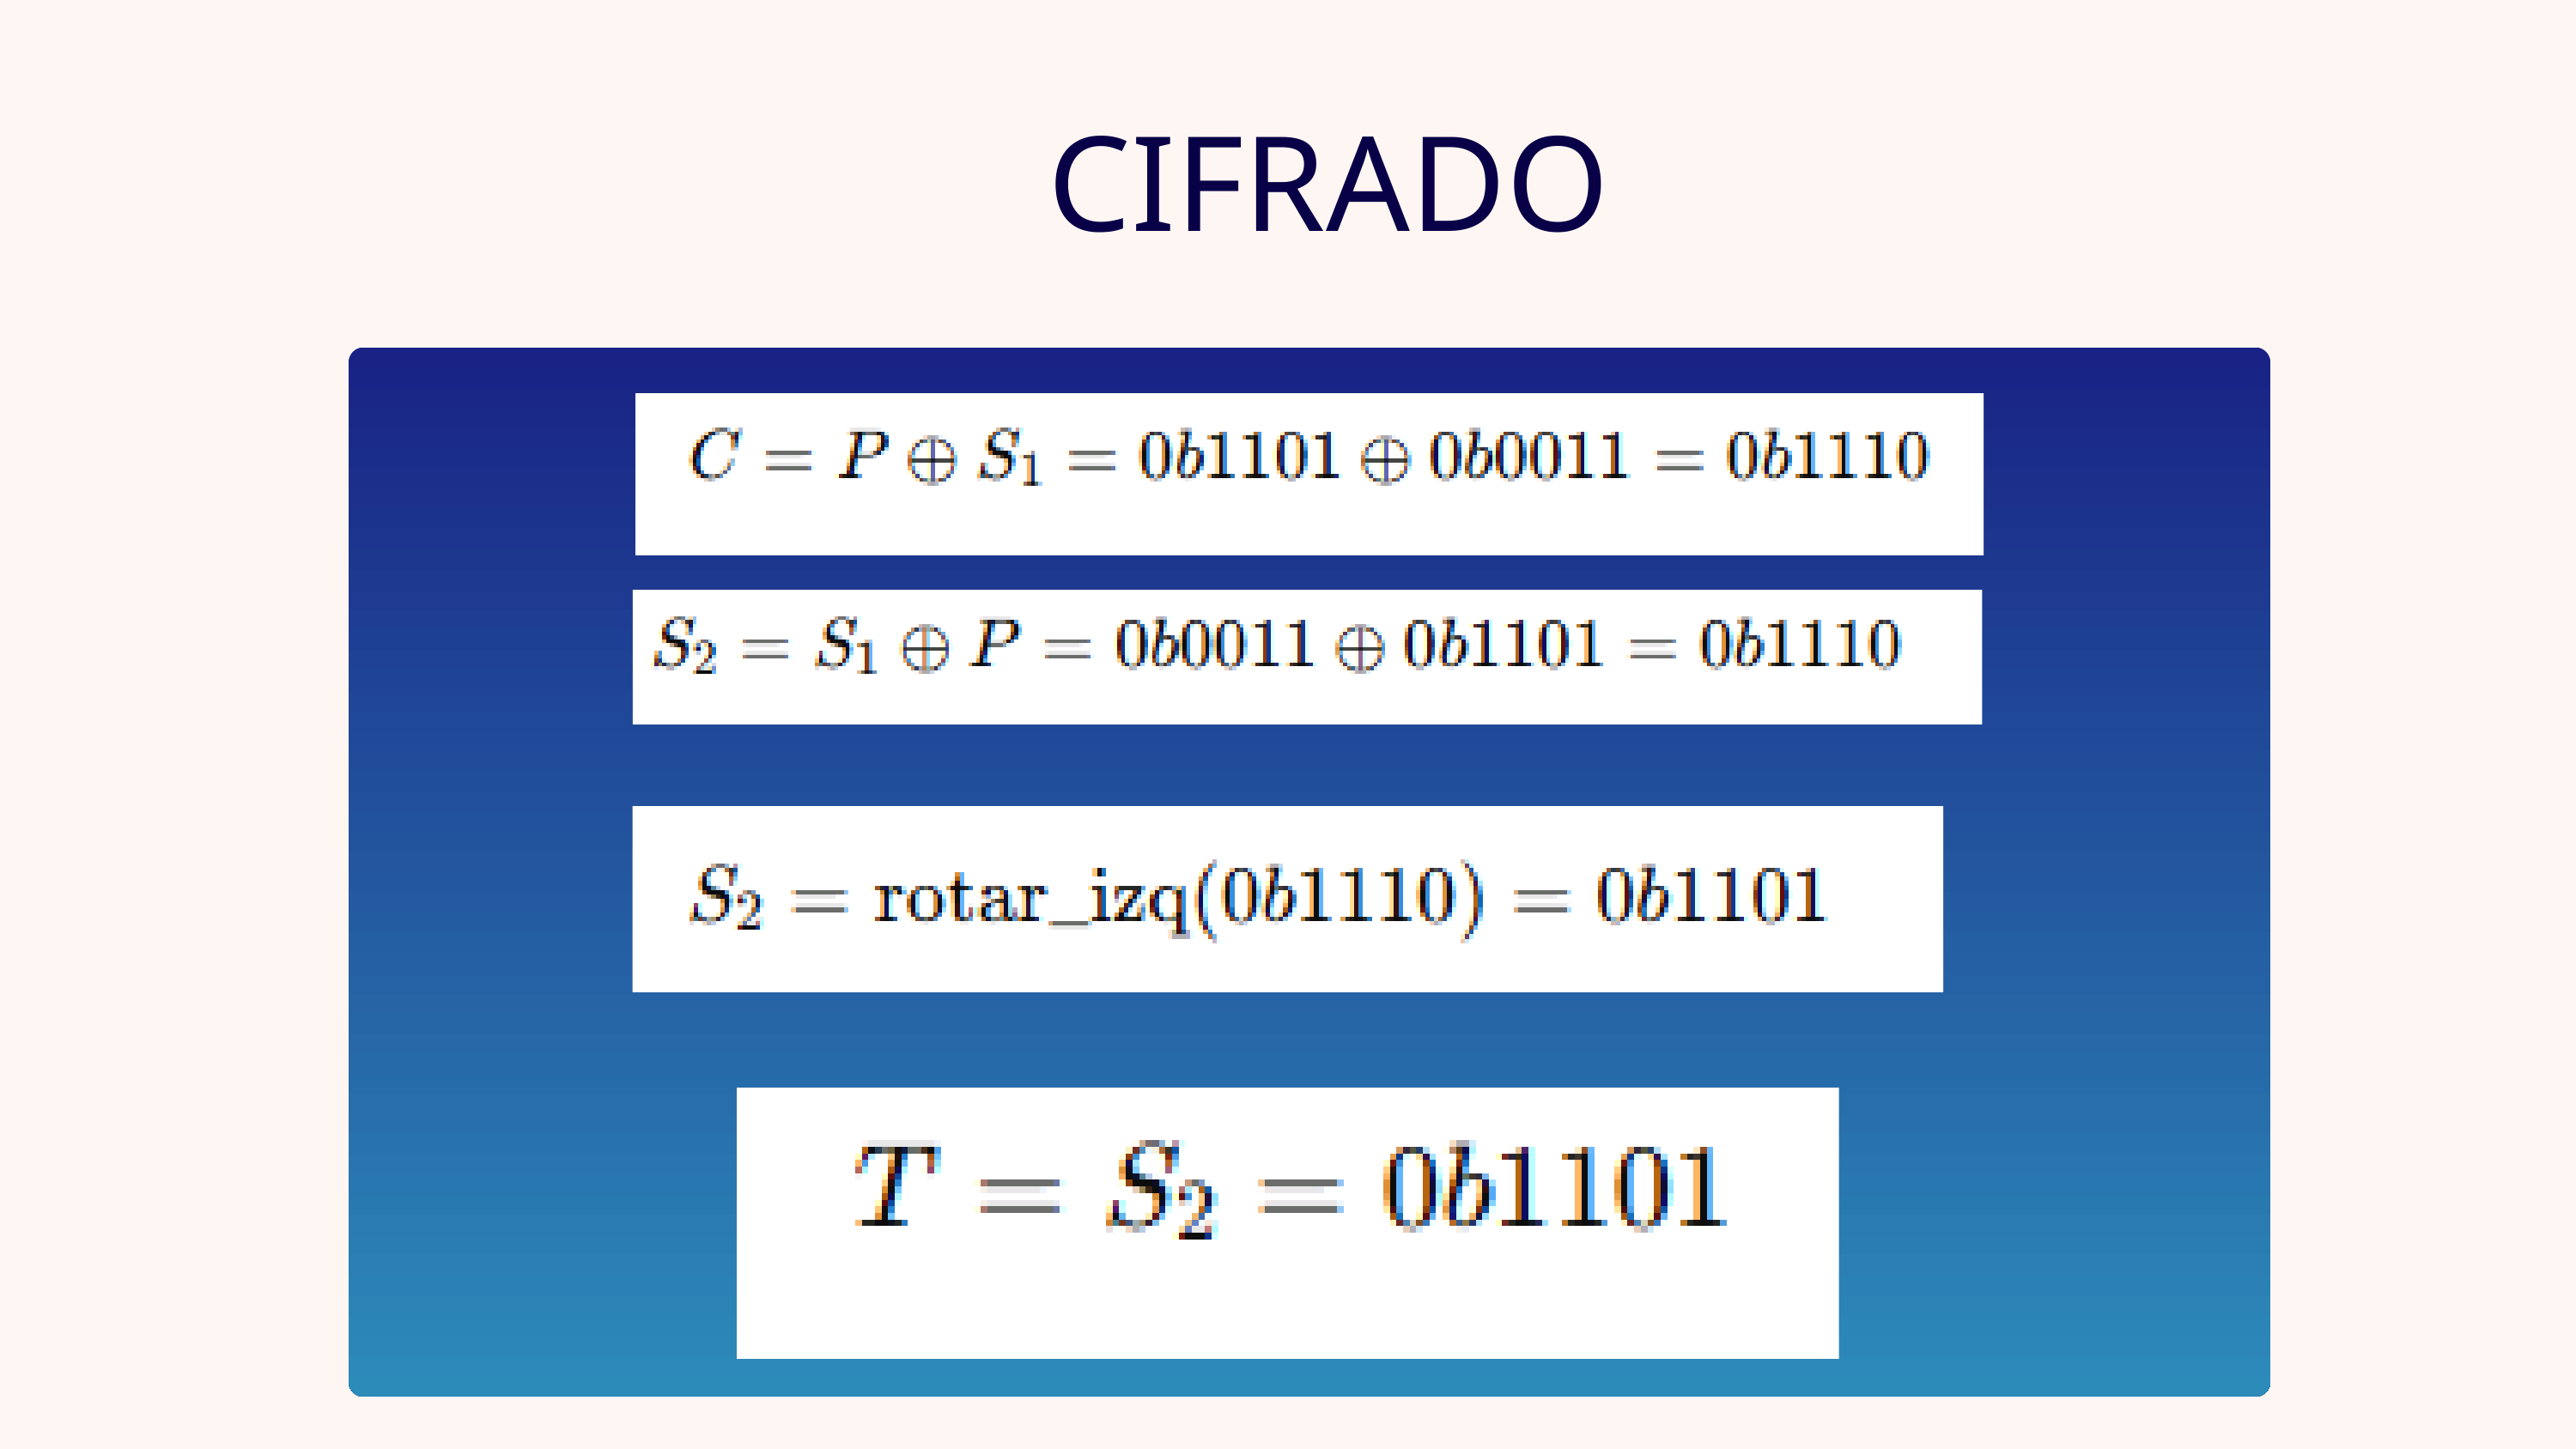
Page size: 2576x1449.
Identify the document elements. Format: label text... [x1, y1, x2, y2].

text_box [348, 347, 2271, 1397]
text_box CIFRADO [348, 130, 2309, 258]
